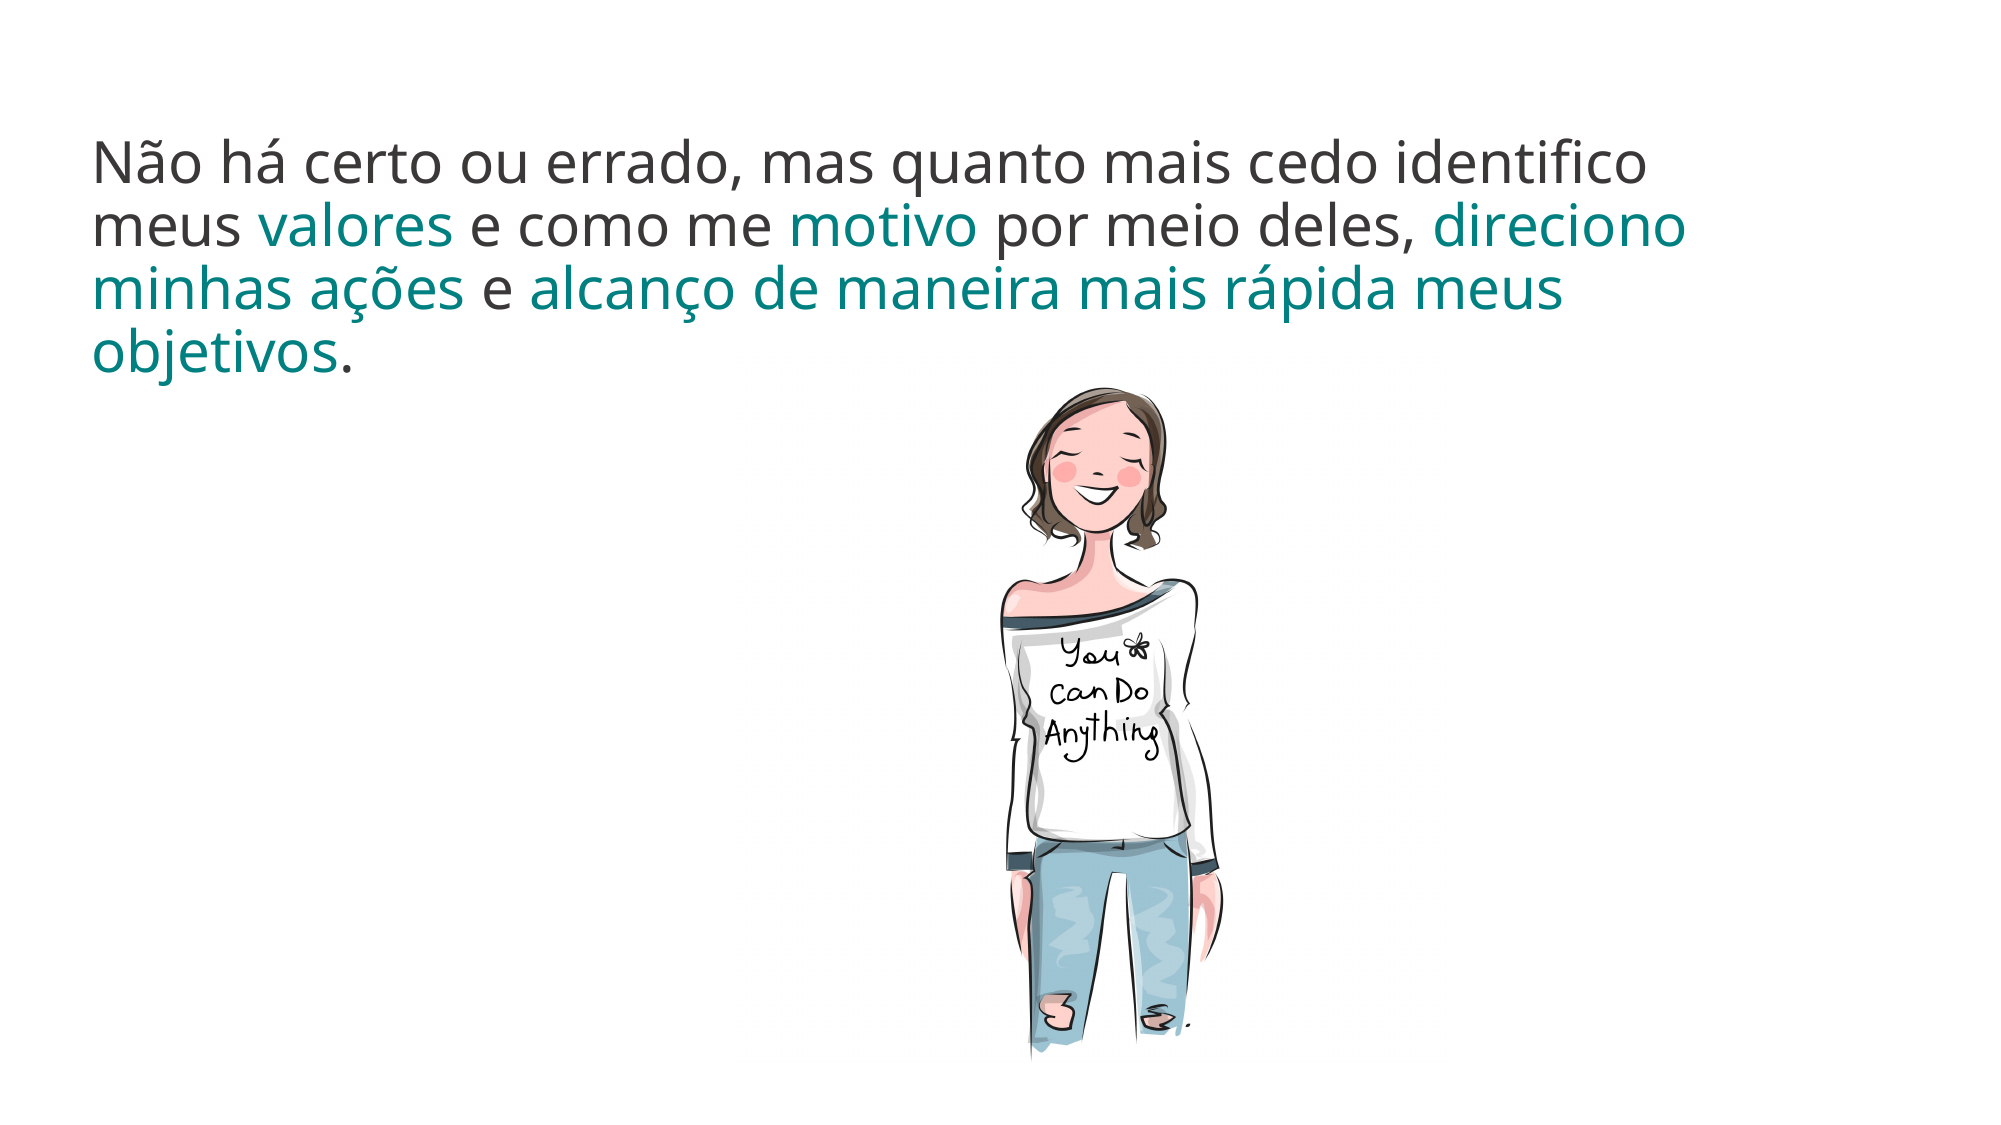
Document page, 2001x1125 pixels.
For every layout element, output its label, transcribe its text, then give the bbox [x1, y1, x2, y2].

picture [736, 347, 1451, 1062]
list Não há certo ou errado, mas quanto mais cedo identifico meus valores e como me motivo por meio deles, direciono minhas ações e alcanço de maneira mais rápida meus objetivos. [76, 125, 1802, 840]
